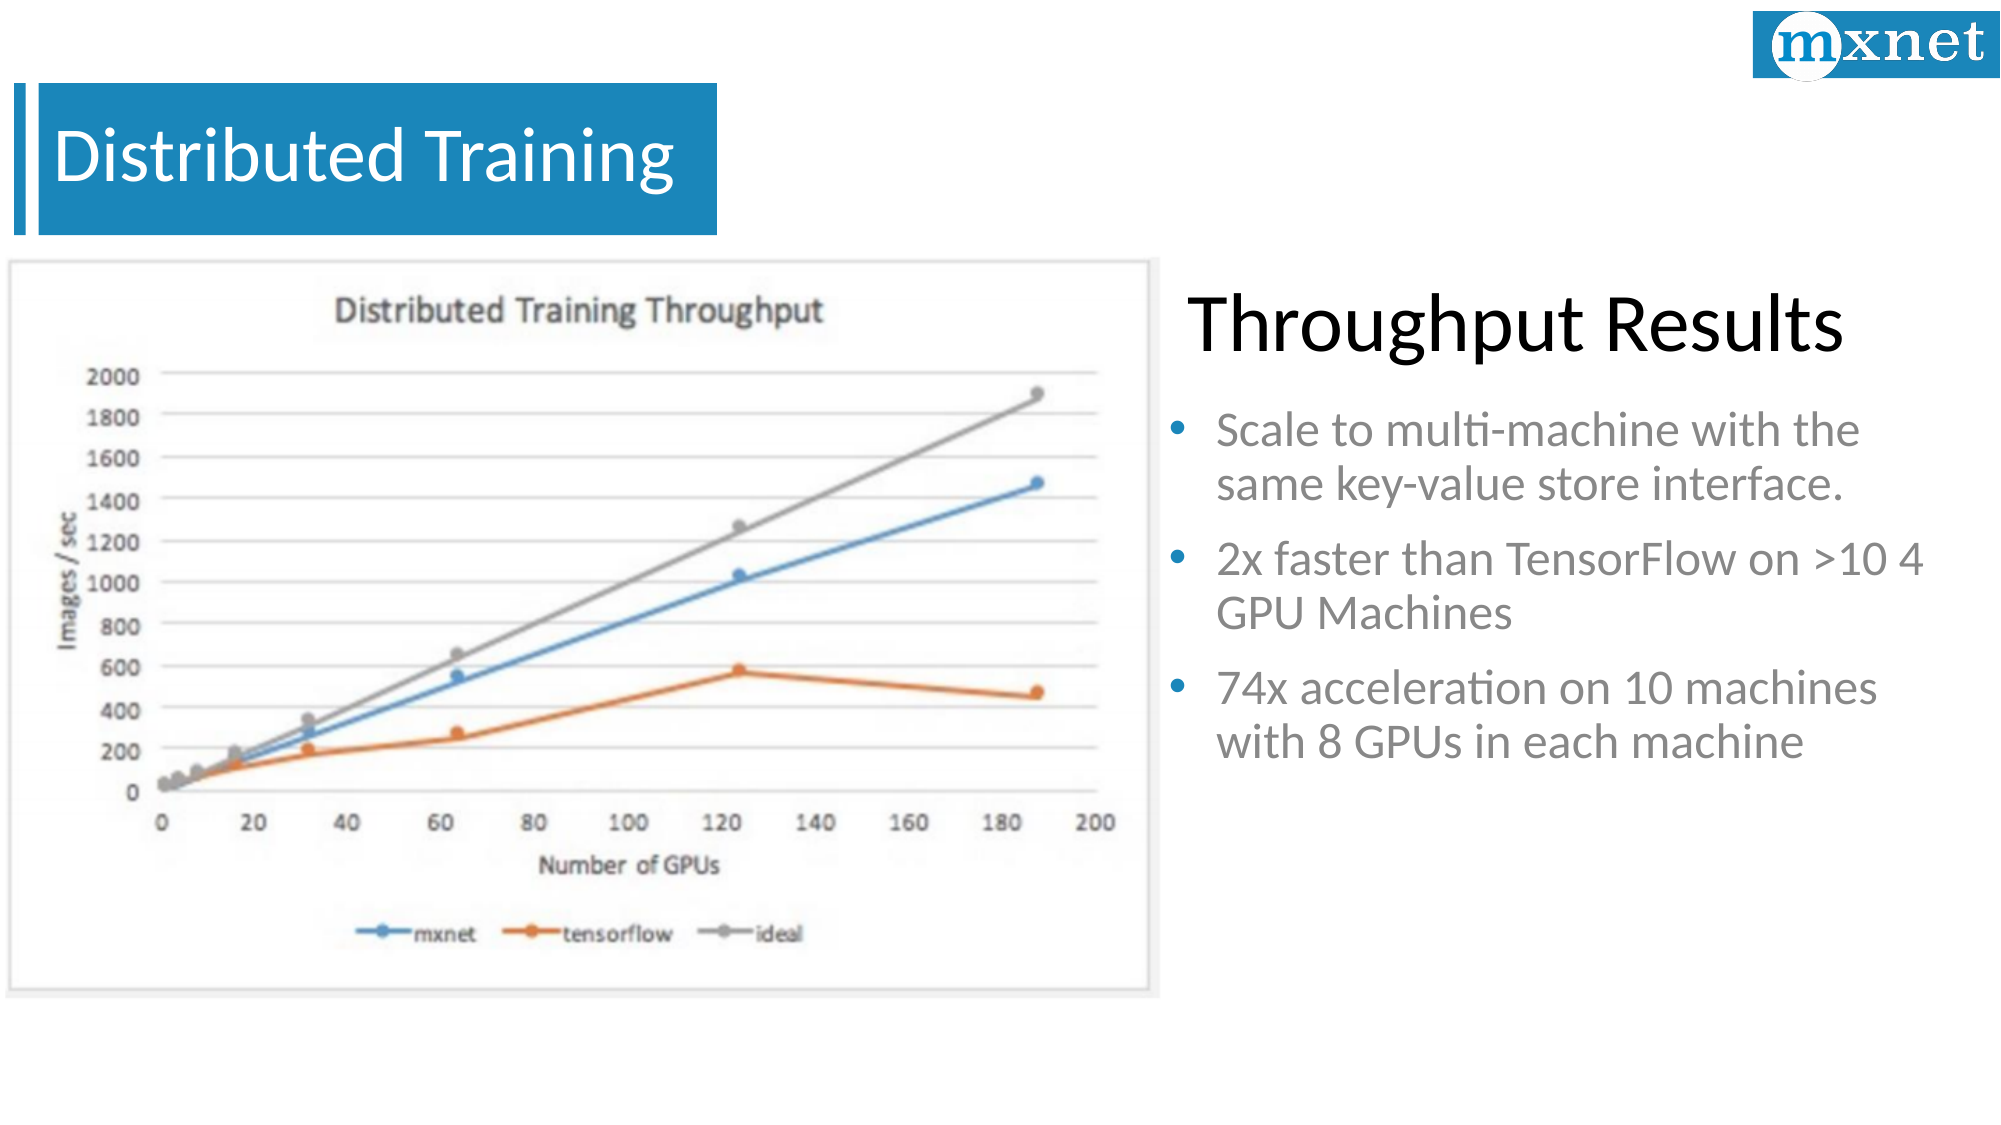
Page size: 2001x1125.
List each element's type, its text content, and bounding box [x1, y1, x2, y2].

text_box Scale to multi-machine with the same key-value store interface. 2x faster than TensorFlow on >10 4 GPU Machines 74x acceleration on 10 machines with 8 GPUs in each machine [1178, 396, 1944, 804]
title Throughput Results [1178, 275, 2000, 374]
text_box [14, 83, 26, 236]
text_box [1752, 10, 2000, 84]
text_box Distributed Training [38, 83, 717, 236]
picture [0, 252, 1173, 1009]
